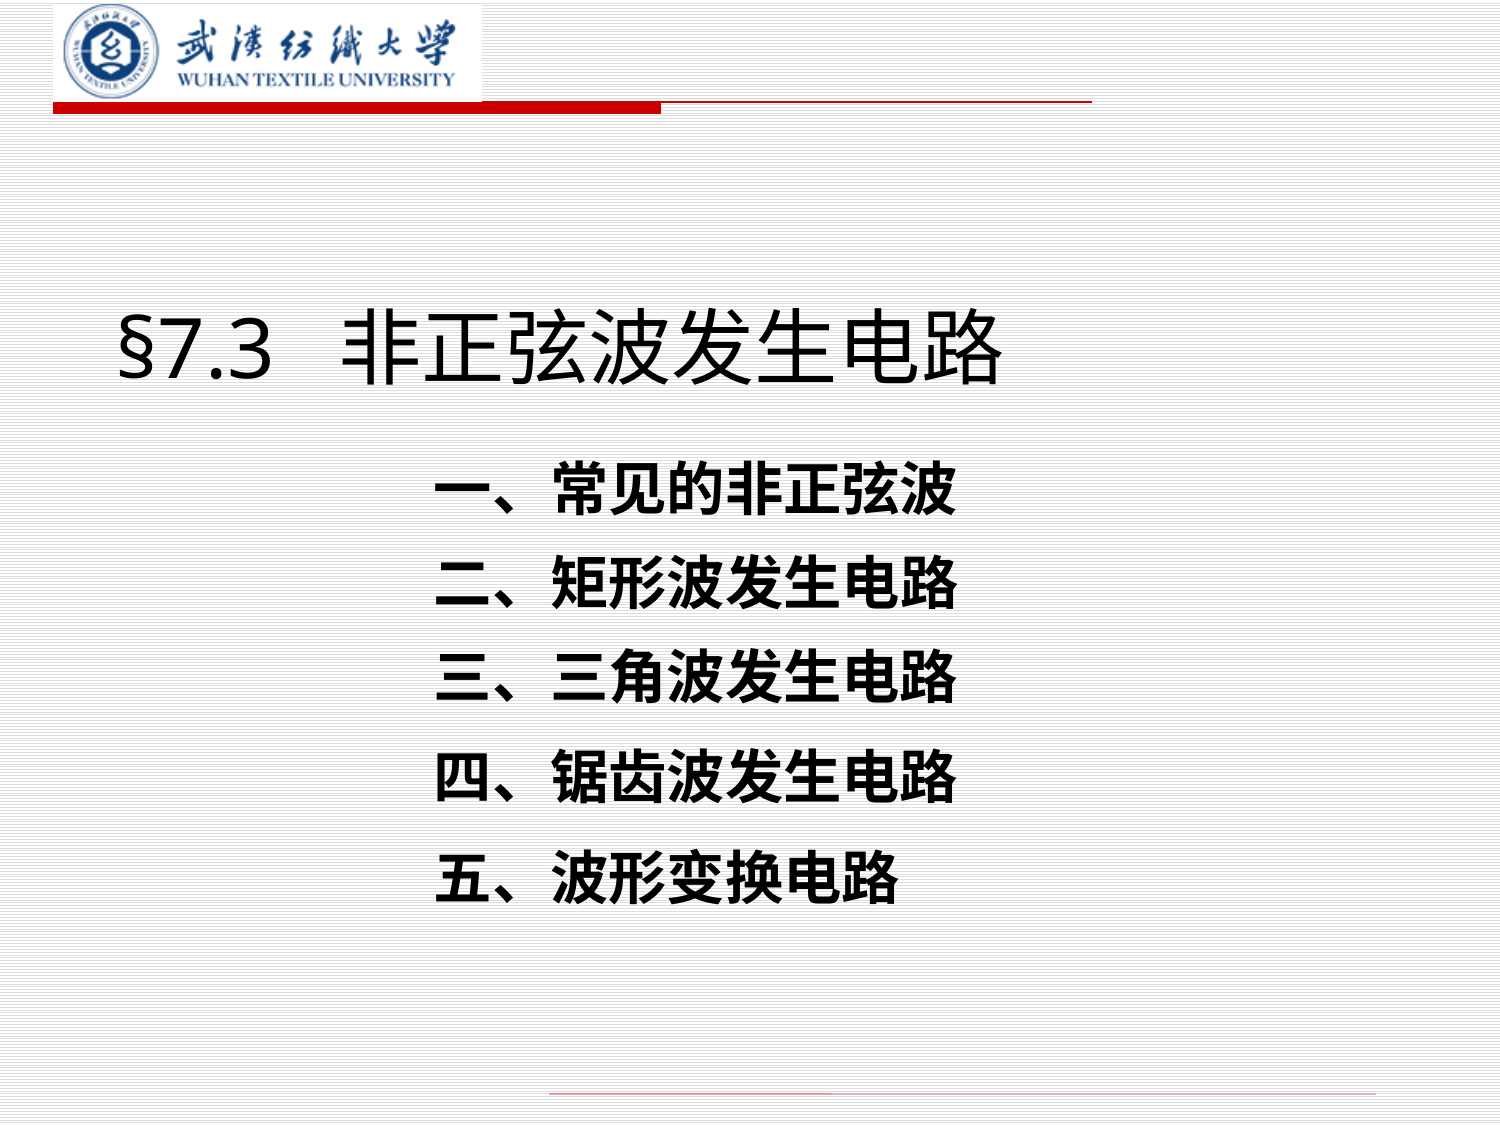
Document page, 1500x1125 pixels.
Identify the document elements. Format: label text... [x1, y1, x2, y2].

text_box 一、常见的非正弦波 [419, 444, 1034, 529]
text_box 四、锯齿波发生电路 [419, 732, 1057, 818]
title §7.3 非正弦波发生电路 [100, 302, 1376, 403]
picture [53, 4, 482, 102]
text_box 五、波形变换电路 [419, 834, 999, 919]
text_box 二、矩形波发生电路 [419, 538, 1034, 624]
text_box 三、三角波发生电路 [419, 633, 1034, 718]
